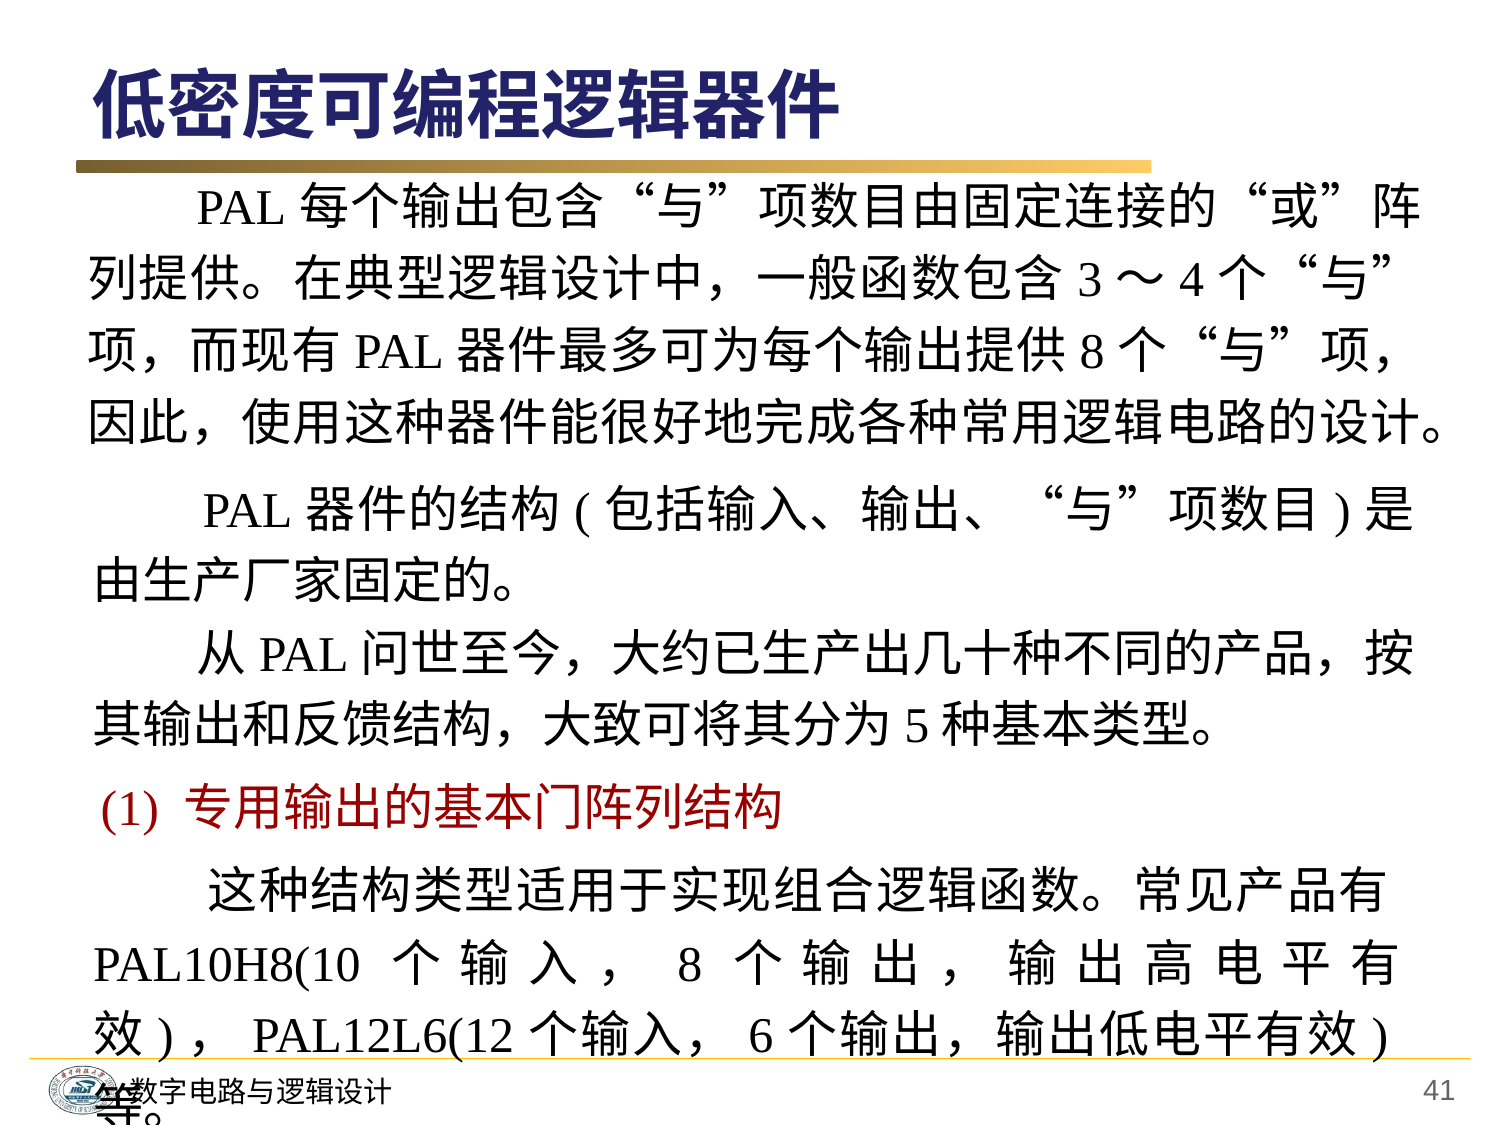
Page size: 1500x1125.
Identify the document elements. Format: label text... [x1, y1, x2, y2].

text_box 41 [1120, 1063, 1471, 1125]
text_box PAL每个输出包含“与”项数目由固定连接的“或”阵列提供。在典型逻辑设计中，一般函数包含3～4个“与”项，而现有PAL器件最多可为每个输出提供8个“与”项，因此，使用这种器件能很好地完成各种常用逻辑电路的设计。 [72, 154, 1437, 458]
text_box 低密度可编程逻辑器件 [76, 45, 1424, 161]
text_box 数字电路与逻辑设计 [114, 1065, 429, 1116]
text_box PAL器件的结构(包括输入、输出、“与”项数目)是由生产厂家固定的。 从PAL问世至今，大约已生产出几十种不同的产品，按其输出和反馈结构，大致可将其分为5种基本类型。 [77, 457, 1430, 761]
picture [46, 1063, 78, 1116]
text_box (1) 专用输出的基本门阵列结构 [85, 767, 1036, 839]
text_box 这种结构类型适用于实现组合逻辑函数。常见产品有PAL10H8(10个输入，8个输出，输出高电平有效)，PAL12L6(12个输入，6个输出，输出低电平有效)等。 [78, 839, 1416, 1125]
